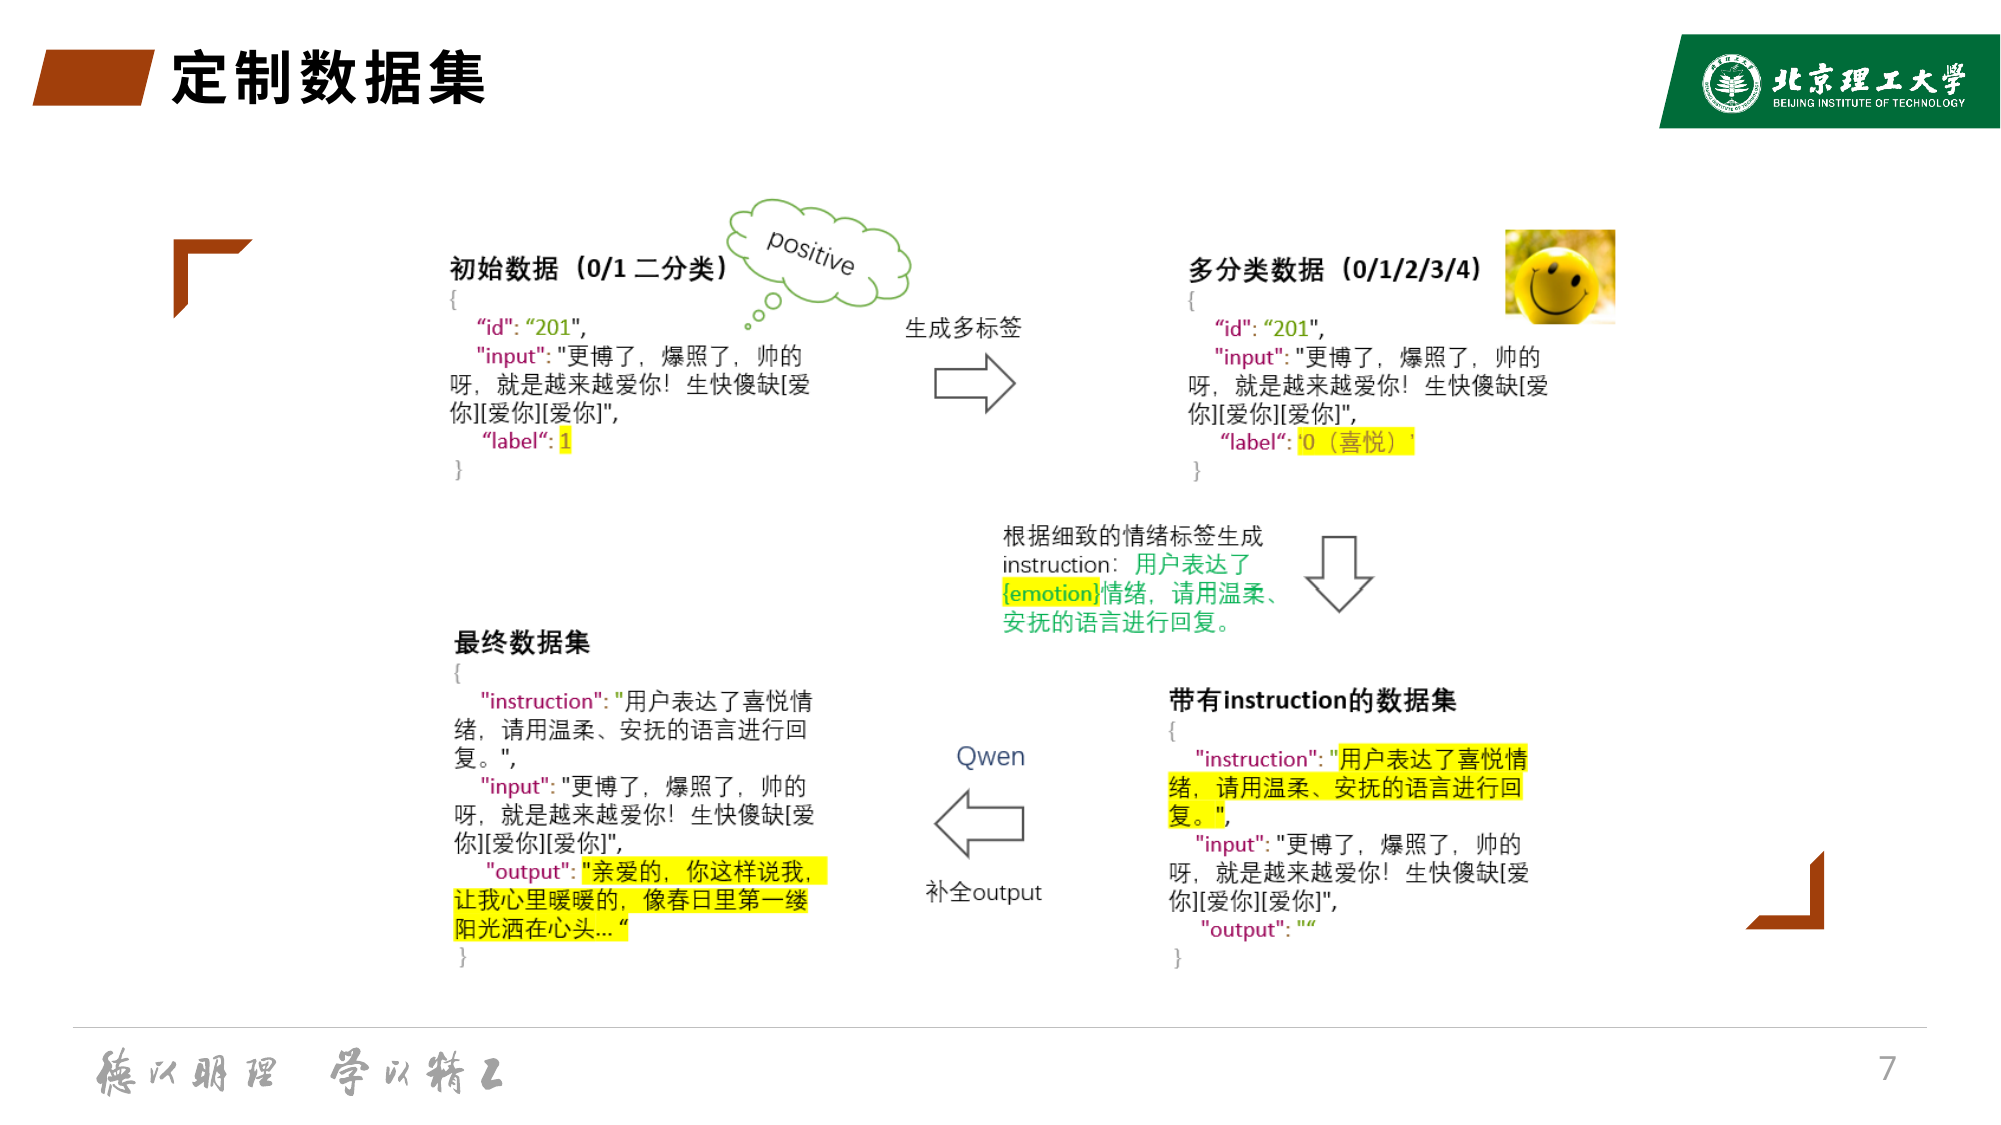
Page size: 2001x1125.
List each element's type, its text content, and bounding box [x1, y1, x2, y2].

picture [1685, 39, 1985, 124]
text_box [173, 239, 253, 319]
title 定制数据集 [155, 41, 1574, 120]
picture [393, 186, 1658, 990]
text_box [1745, 850, 1825, 930]
